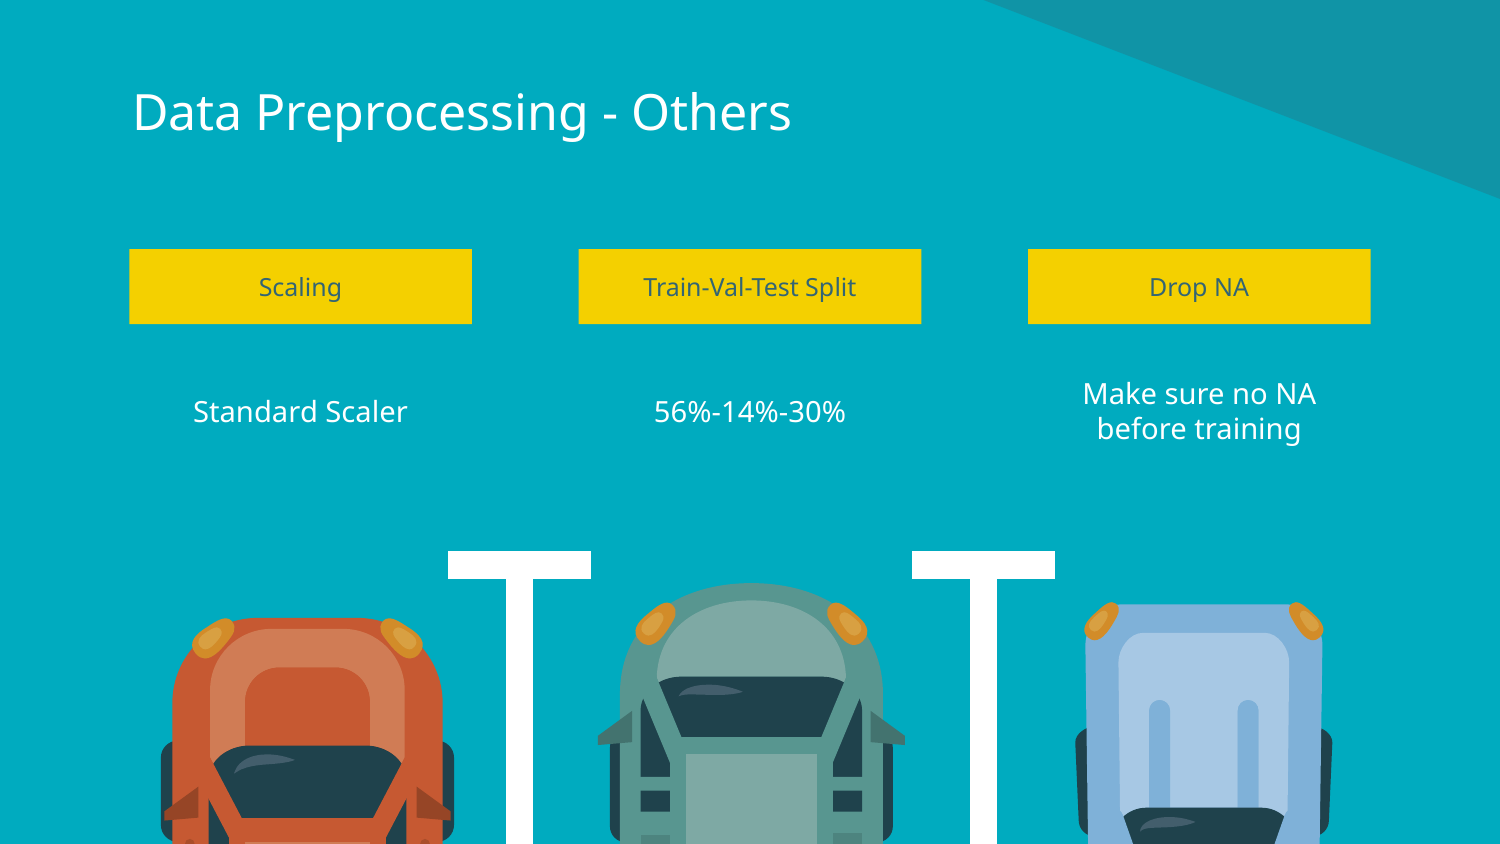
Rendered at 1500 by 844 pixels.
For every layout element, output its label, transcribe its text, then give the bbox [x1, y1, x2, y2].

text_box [597, 582, 905, 844]
subtitle Drop NA [1028, 249, 1371, 325]
subtitle Scaling [129, 249, 472, 325]
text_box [118, 550, 1385, 844]
subtitle 56%-14%-30% [579, 360, 921, 461]
subtitle Make sure no NA before training [1028, 360, 1371, 461]
subtitle Standard Scaler [129, 360, 472, 461]
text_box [1069, 601, 1339, 844]
subtitle Train-Val-Test Split [578, 249, 922, 325]
title Data Preprocessing - Others [116, 63, 1383, 158]
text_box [160, 617, 455, 844]
